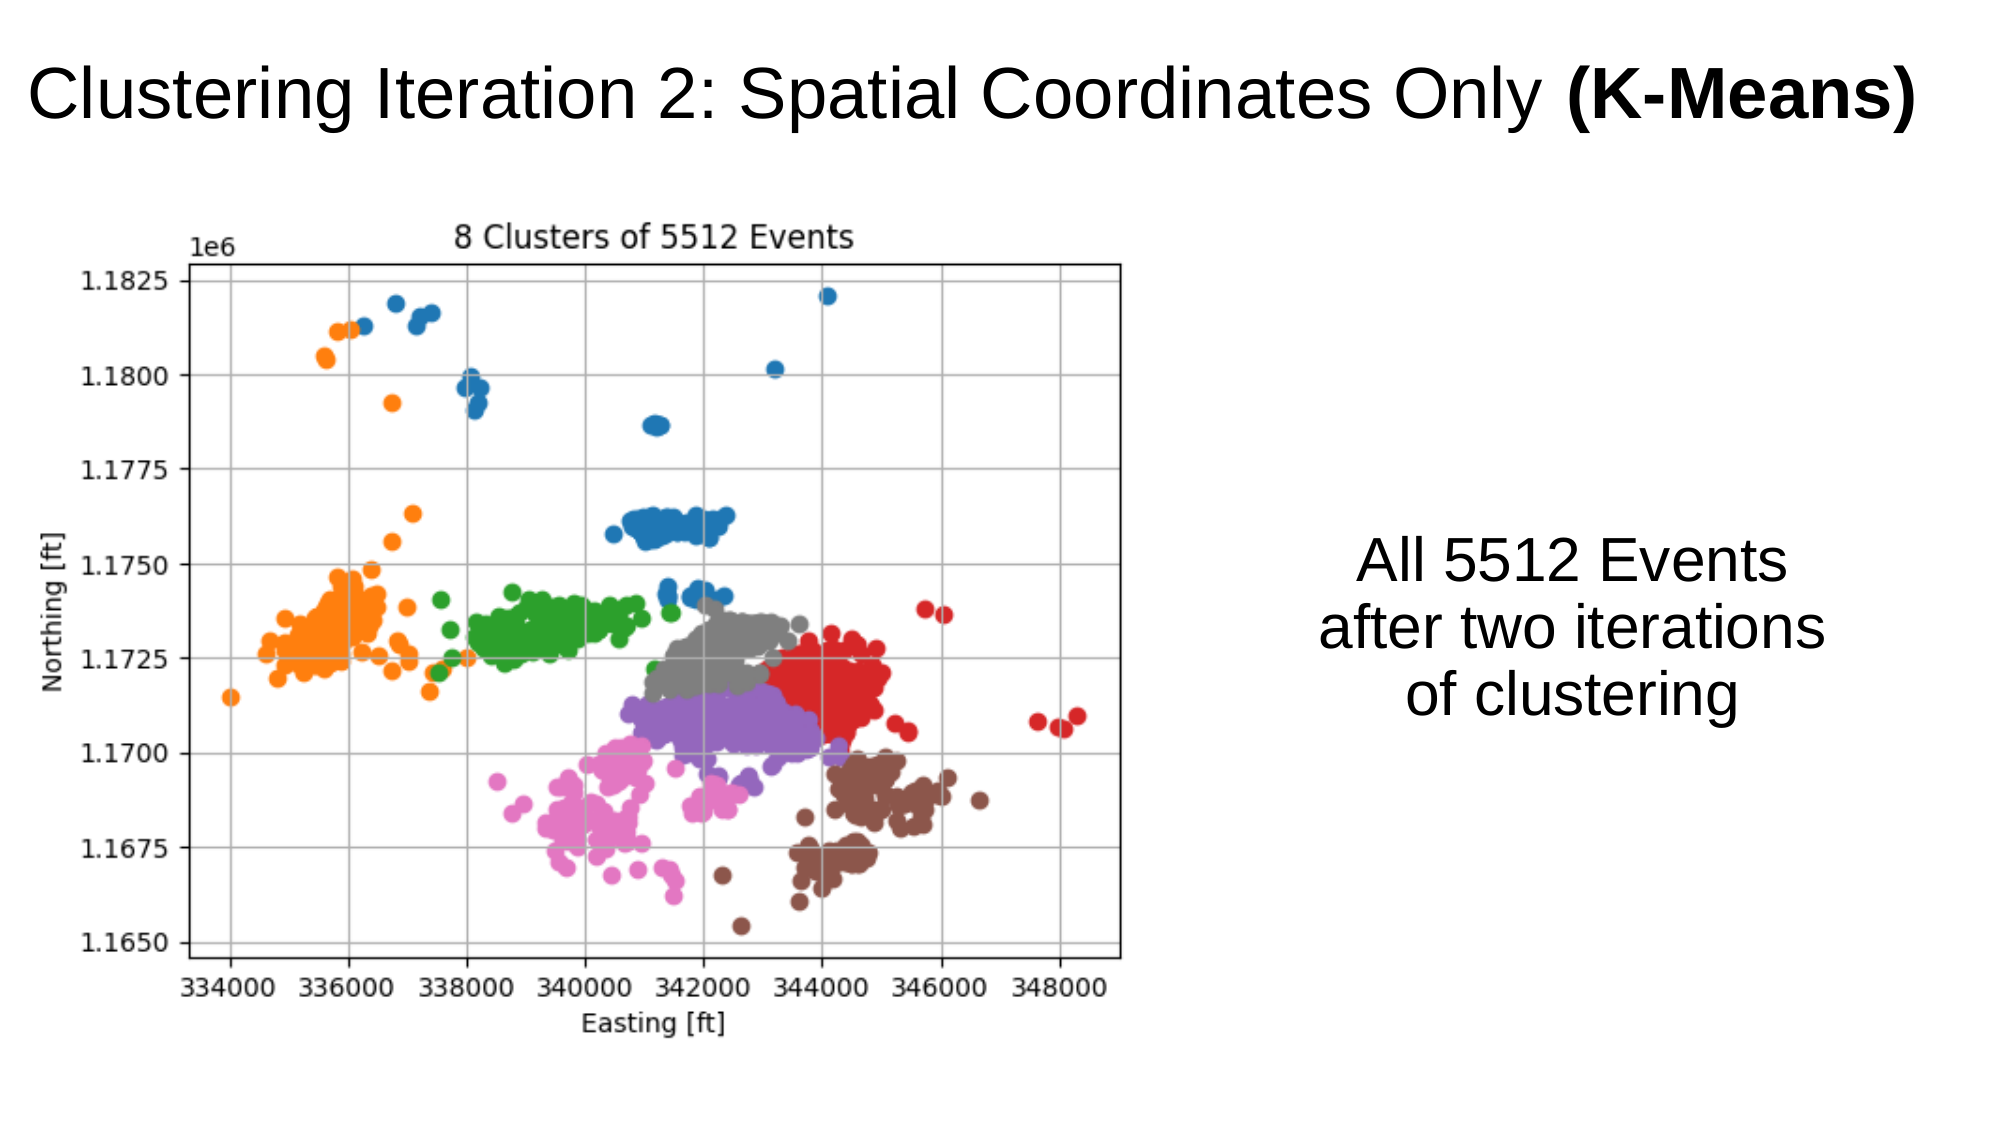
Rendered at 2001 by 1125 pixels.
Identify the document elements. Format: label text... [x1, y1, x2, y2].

picture [24, 203, 1137, 1058]
title Clustering Iteration 2: Spatial Coordinates Only (K-Means) [12, 9, 1952, 180]
title All 5512 Events after two iterations of clustering [1287, 477, 1858, 779]
